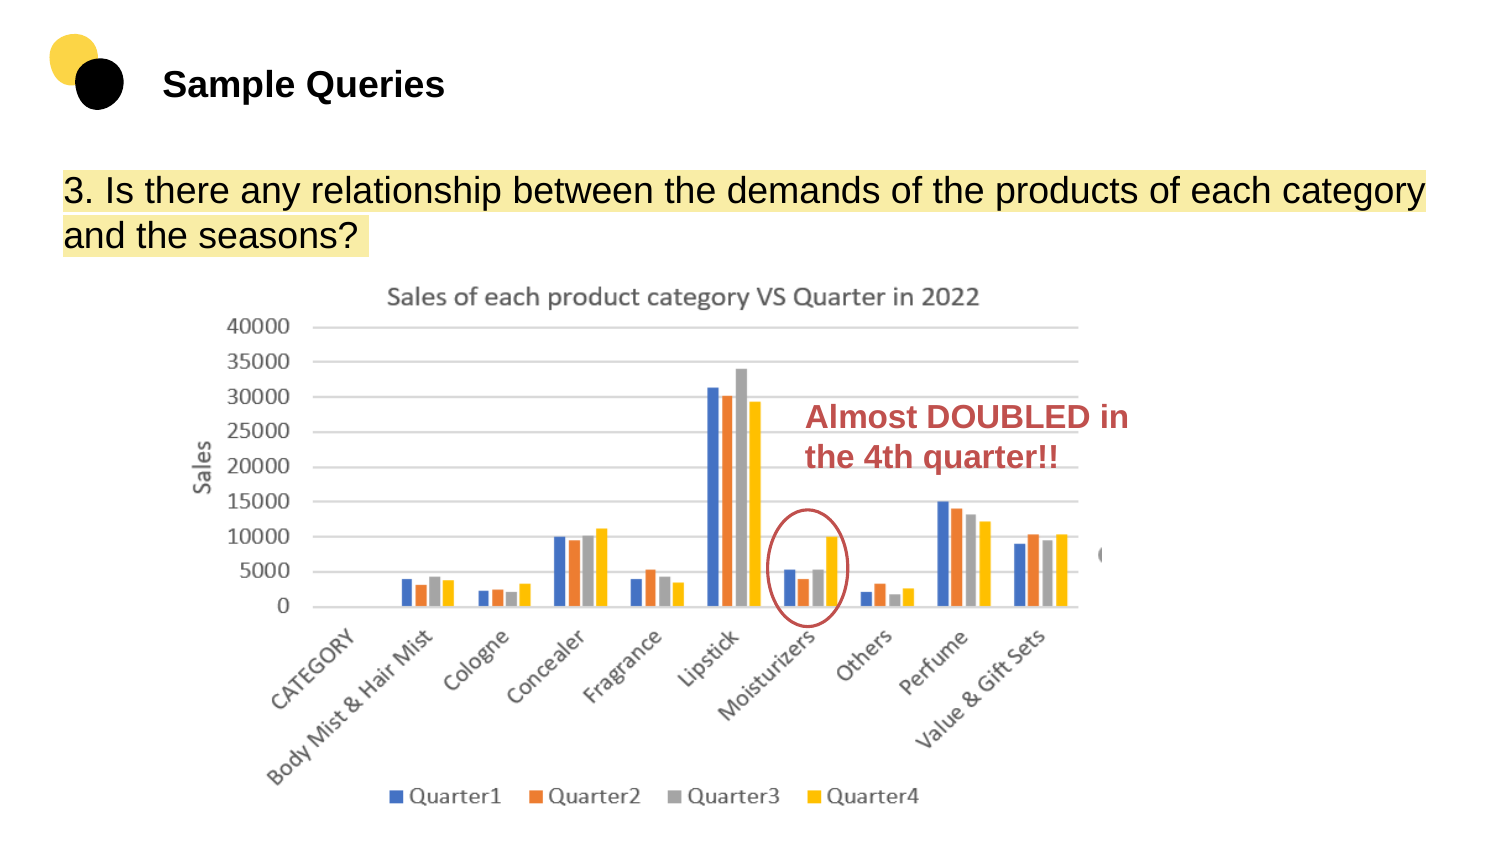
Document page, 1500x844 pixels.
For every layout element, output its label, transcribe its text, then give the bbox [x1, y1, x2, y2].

text_box [75, 58, 124, 110]
picture [171, 261, 1102, 822]
text_box 3. Is there any relationship between the demands of the products of each category and the seasons? [48, 151, 1491, 271]
text_box Almost DOUBLED in the 4th quarter!! [1106, 380, 1160, 490]
text_box [49, 33, 98, 86]
text_box Sample Queries [151, 54, 480, 111]
